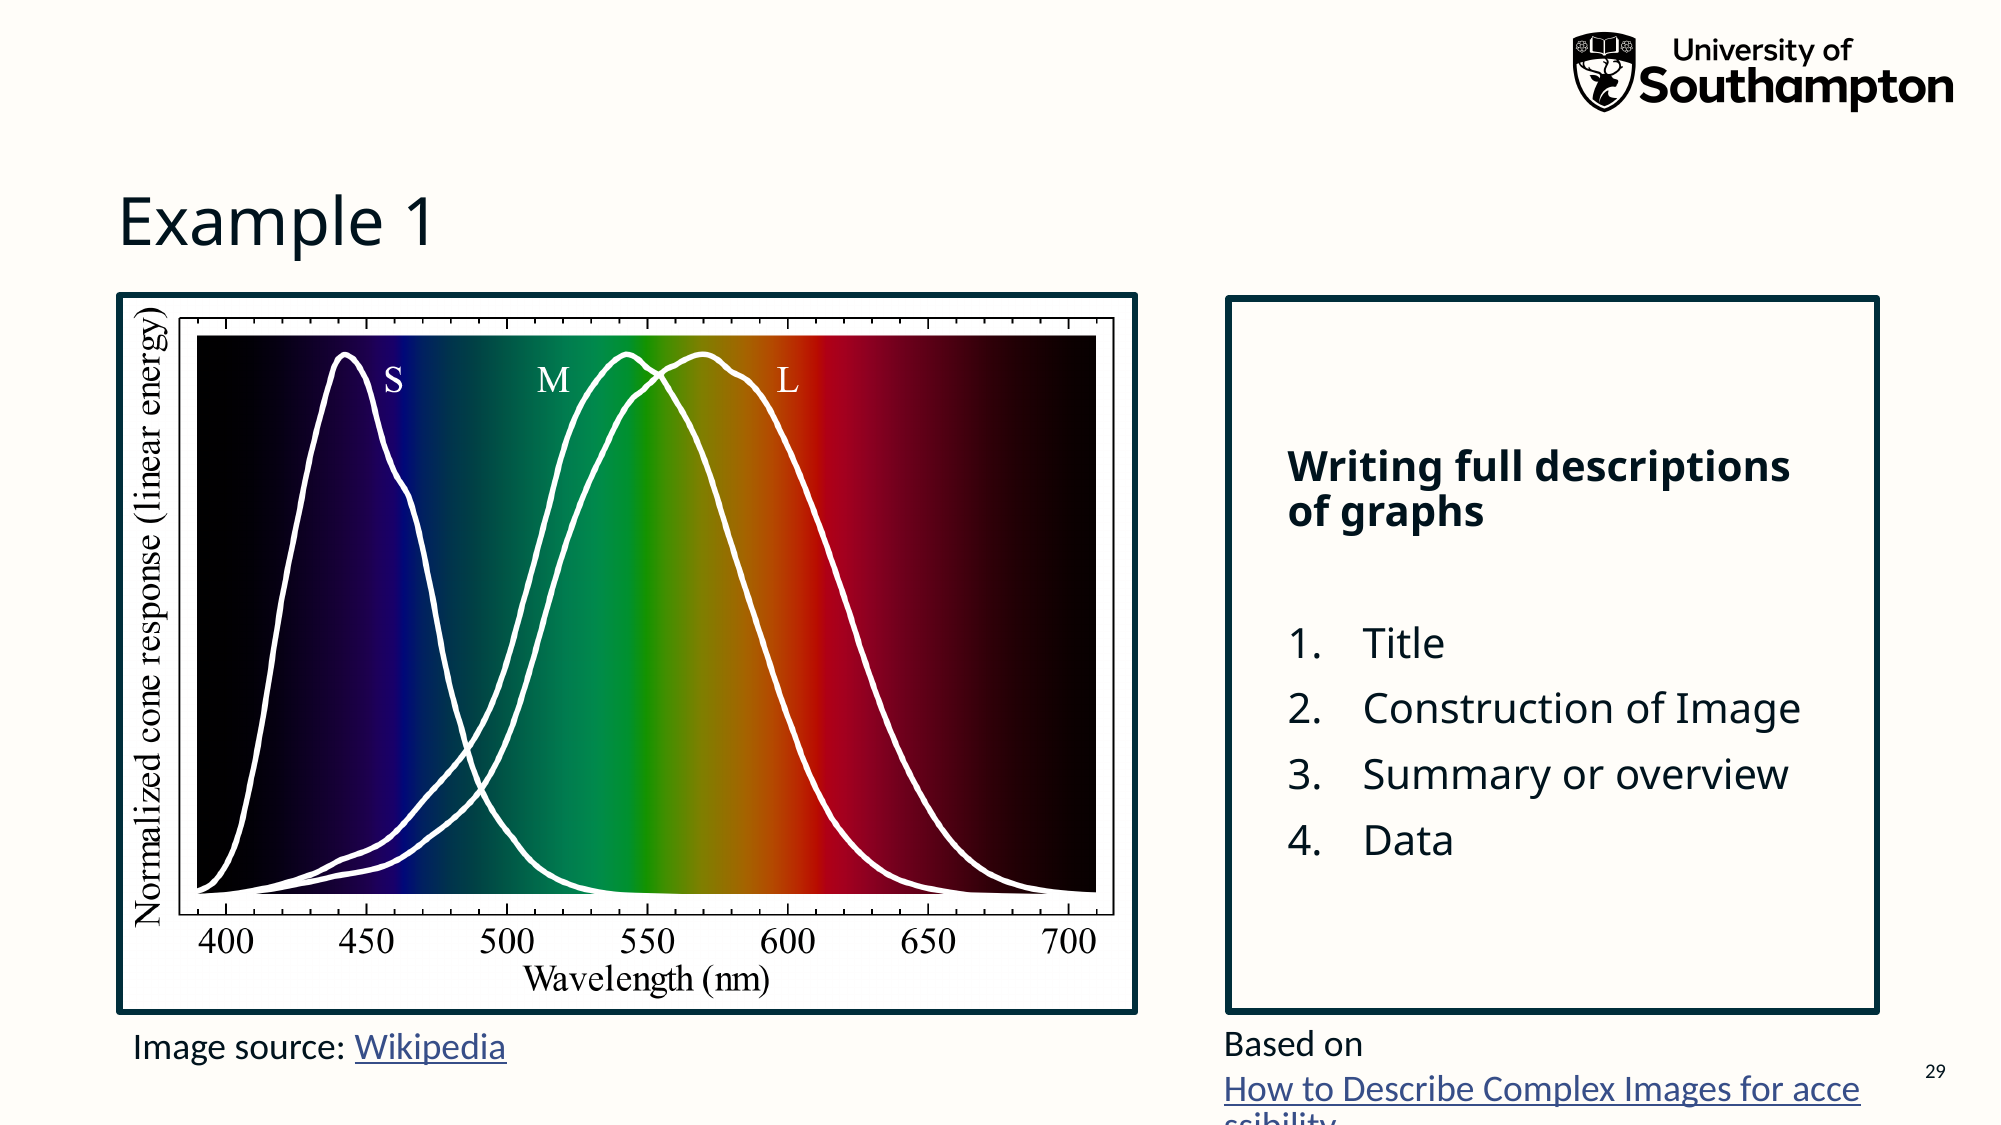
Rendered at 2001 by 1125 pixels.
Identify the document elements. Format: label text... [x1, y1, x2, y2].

text_box Writing full descriptions of graphs Title Construction of Image Summary or overview Data [1228, 298, 1877, 1011]
text_box Based on How to Describe Complex Images for accessibility by Diagram Center [1209, 1011, 1882, 1125]
title Example 1 [102, 113, 1882, 268]
picture [1568, 27, 1958, 117]
text_box Image source: Wikipedia [118, 1014, 694, 1075]
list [122, 298, 1133, 1009]
